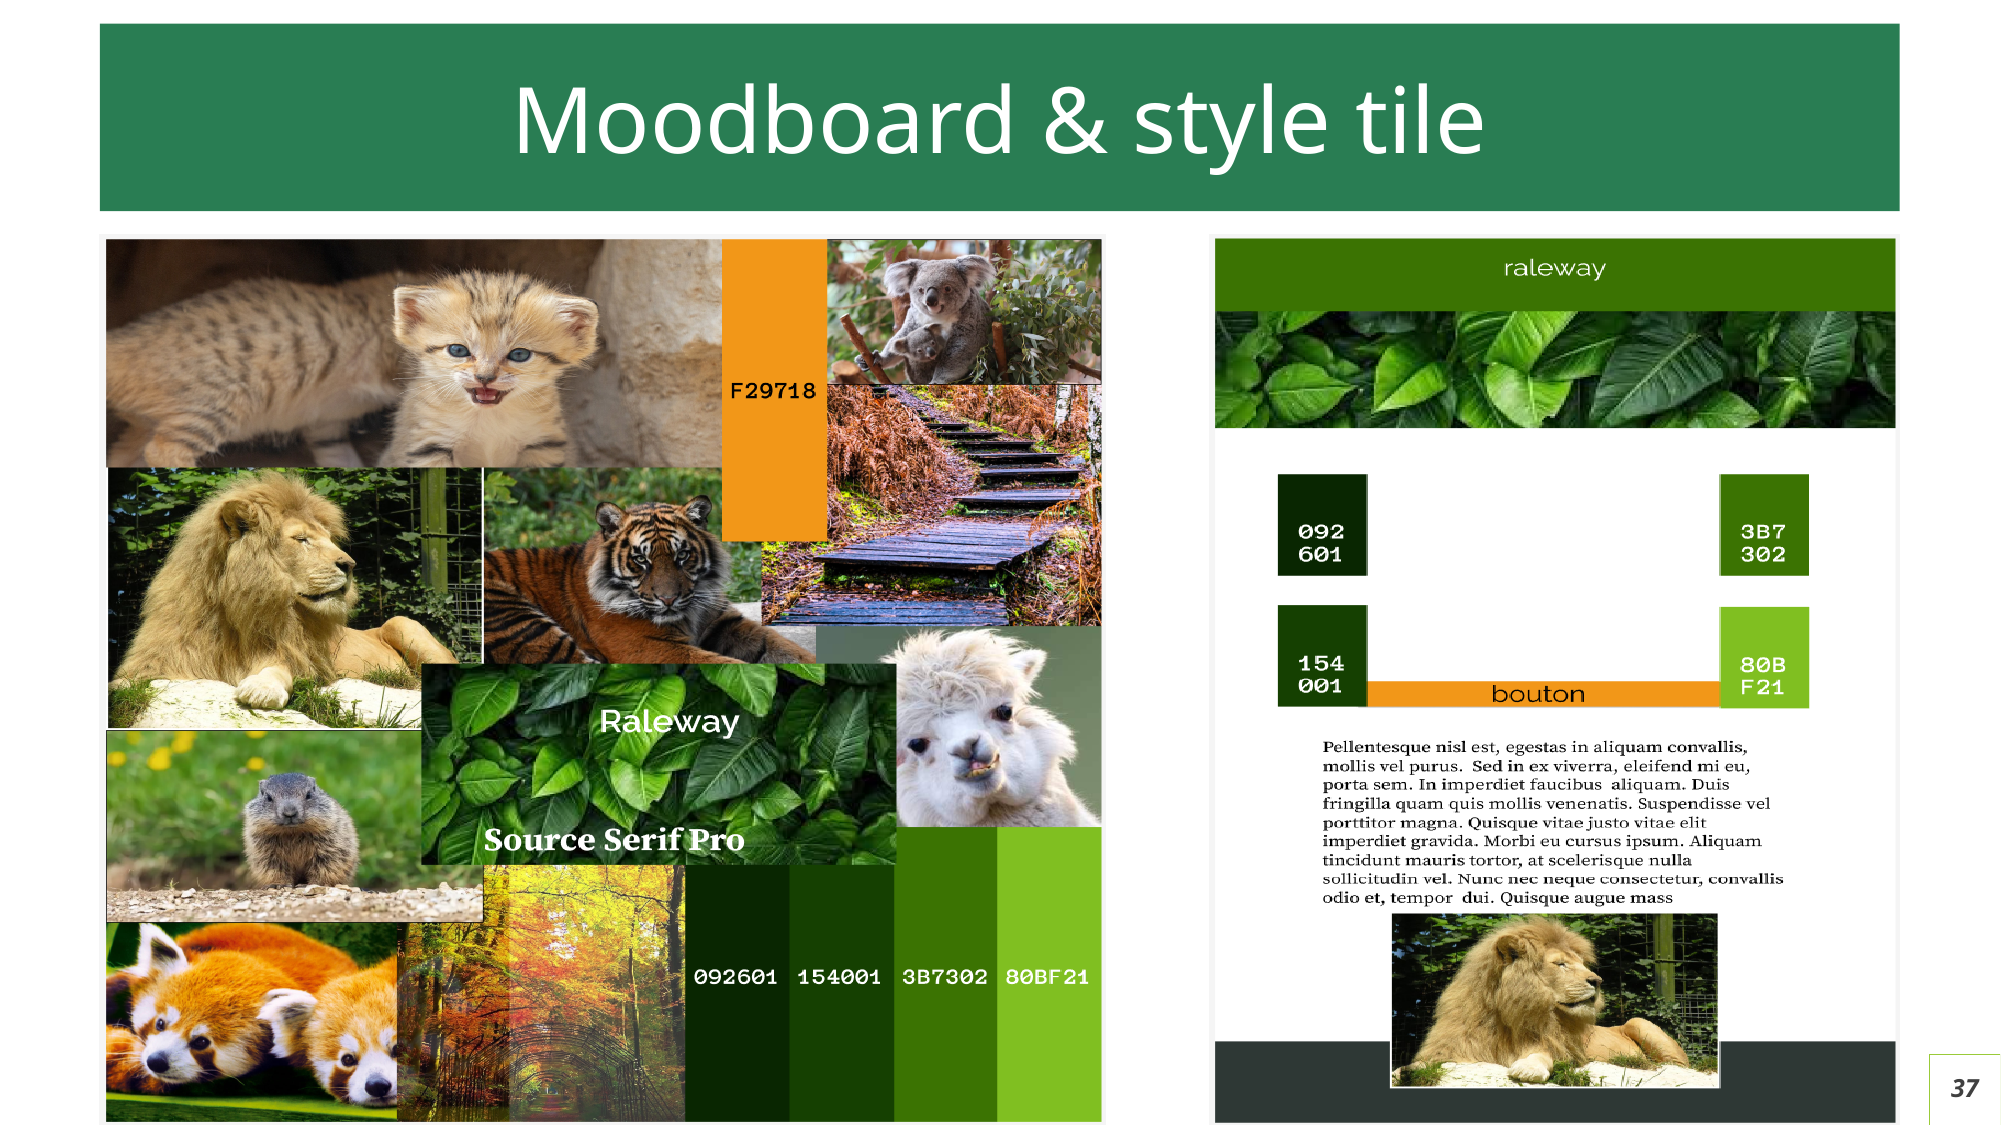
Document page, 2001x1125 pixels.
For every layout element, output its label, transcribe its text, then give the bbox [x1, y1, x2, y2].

picture [99, 234, 1106, 1125]
picture [1209, 234, 1900, 1125]
slide_number 37 [1929, 1054, 2001, 1125]
text_box Moodboard & style tile [99, 23, 1900, 212]
